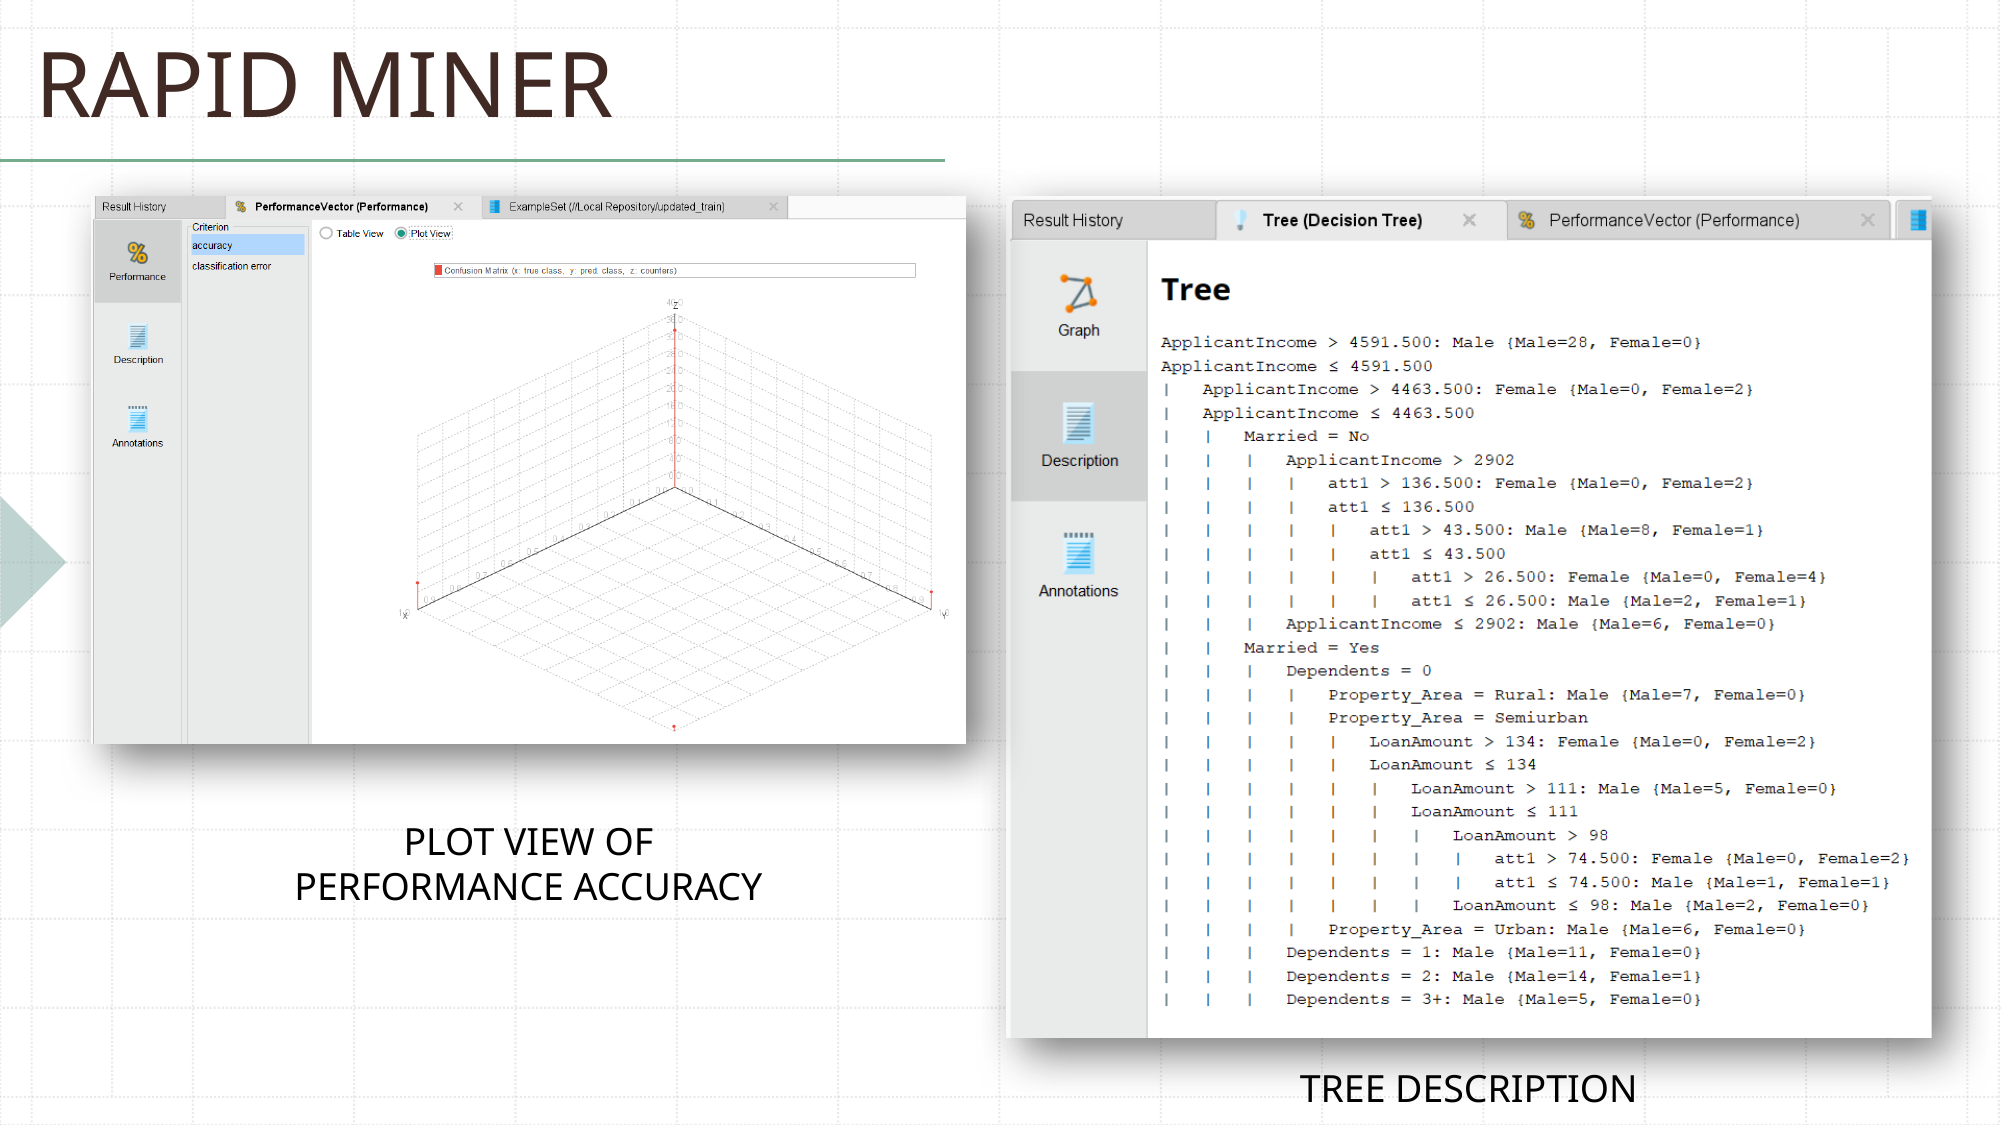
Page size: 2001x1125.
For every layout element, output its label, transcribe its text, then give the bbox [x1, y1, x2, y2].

text_box TREE DESCRIPTION [1174, 1087, 1763, 1118]
text_box PLOT VIEW OF PERFORMANCE ACCURACY [97, 810, 960, 916]
picture [91, 195, 966, 744]
title RAPID MINER [20, 18, 1074, 143]
picture [1005, 196, 1932, 1038]
